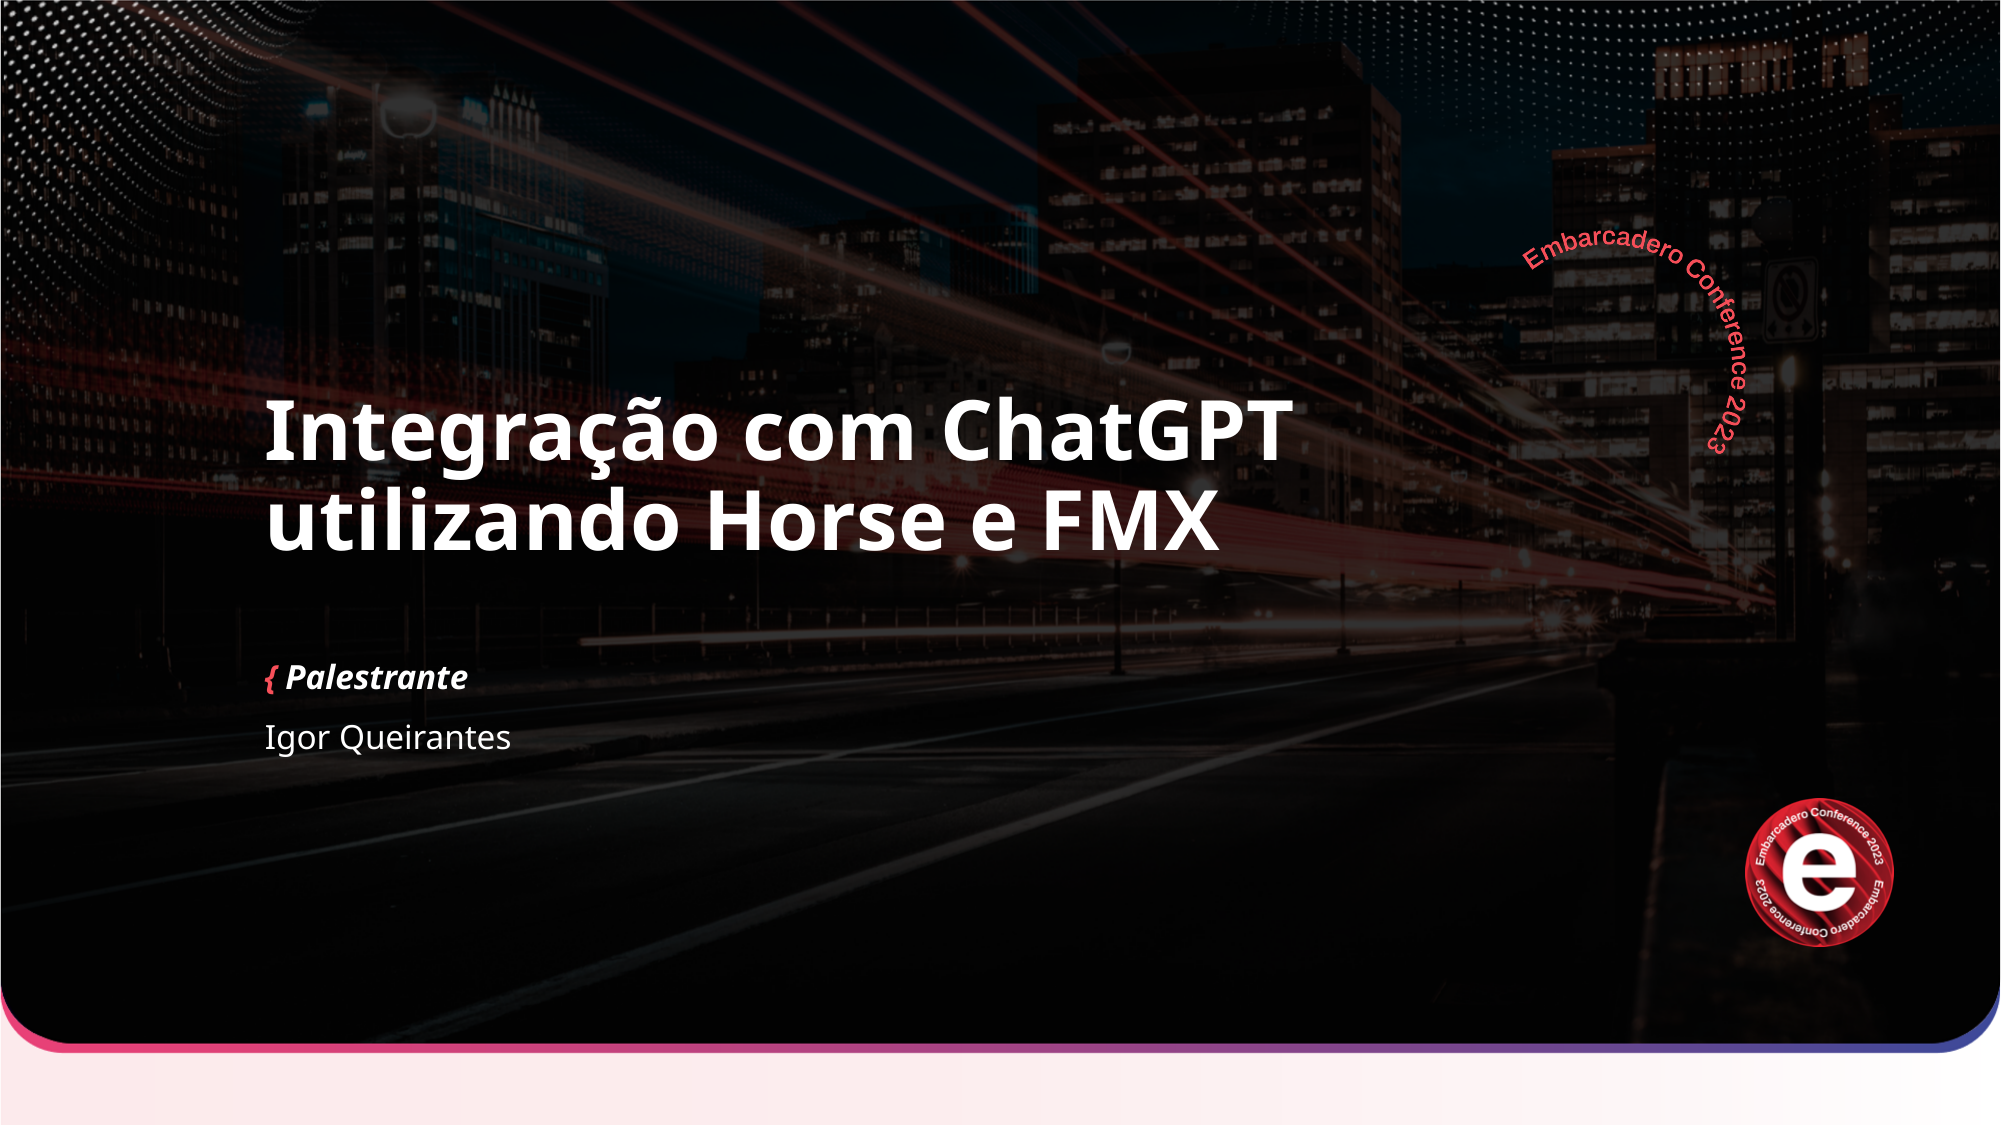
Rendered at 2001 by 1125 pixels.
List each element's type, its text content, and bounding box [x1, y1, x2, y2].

title Integração com ChatGPT utilizando Horse e FMX [249, 240, 1614, 576]
subtitle Igor Queirantes [249, 713, 810, 845]
picture [0, 0, 2001, 1125]
